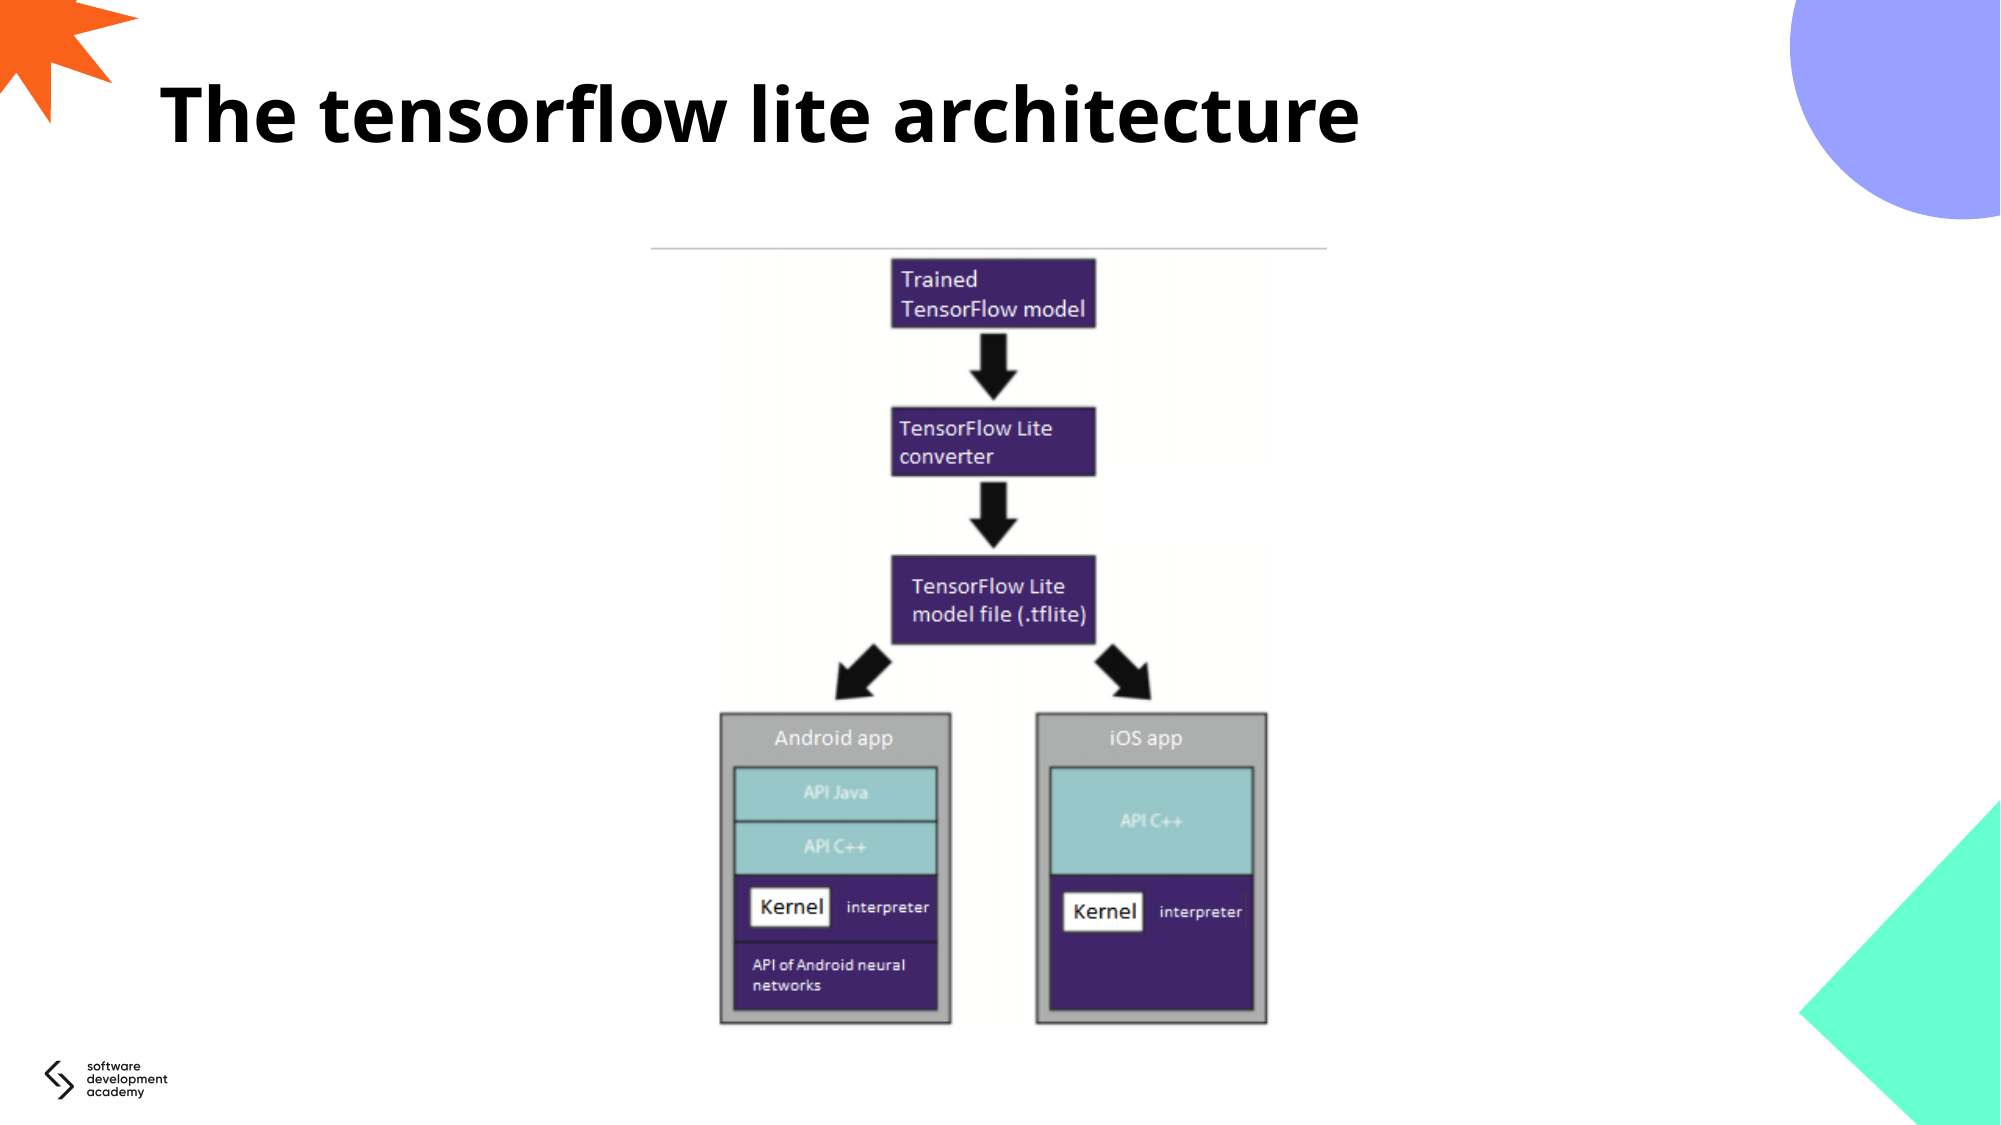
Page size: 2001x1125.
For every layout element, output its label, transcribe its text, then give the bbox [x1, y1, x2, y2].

title The tensorflow lite architecture [144, 69, 1764, 168]
picture [651, 245, 1327, 1034]
picture [19, 1035, 193, 1125]
